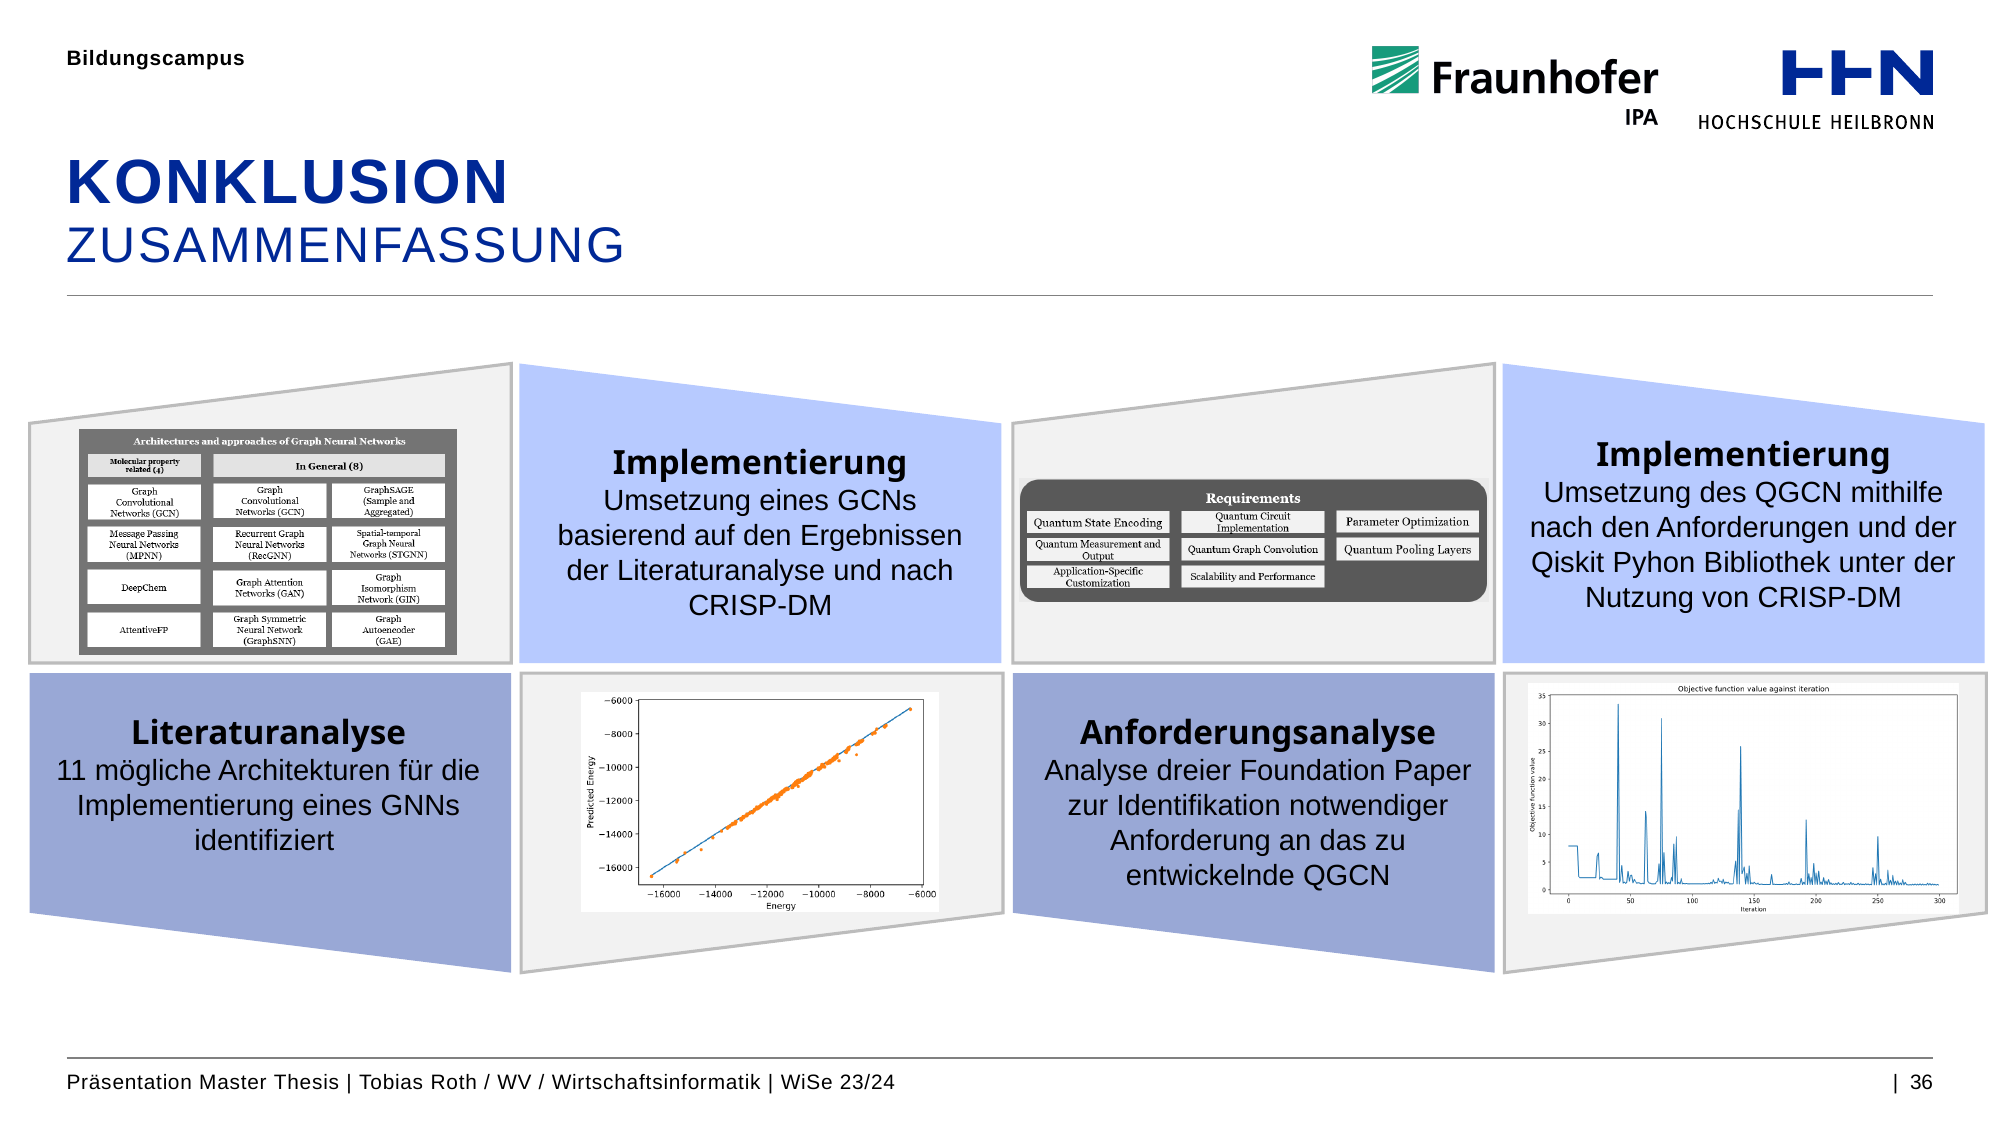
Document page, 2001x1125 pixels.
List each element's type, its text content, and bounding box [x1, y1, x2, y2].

text_box [28, 672, 513, 974]
picture [1370, 44, 1660, 128]
text_box [1503, 672, 1988, 974]
title Konklusion Zusammenfassung [66, 147, 1933, 290]
text_box [28, 362, 513, 665]
picture [79, 429, 457, 655]
text_box Anforderungsanalyse Analyse dreier Foundation Paper zur Identifikation notwendiger Anforderung an das zu entwickelnde QGCN [1023, 704, 1493, 899]
text_box [1501, 362, 1986, 665]
text_box [520, 672, 1005, 974]
picture [1019, 478, 1489, 602]
text_box Literaturanalyse 11 mögliche Architekturen für die Implementierung eines GNNs identifiziert [34, 704, 503, 865]
slide_number | 36 [1621, 1068, 1933, 1105]
text_box [518, 362, 1003, 665]
picture [1528, 683, 1959, 914]
text_box [1011, 672, 1496, 974]
text_box [1011, 362, 1496, 665]
footer Präsentation Master Thesis | Tobias Roth / WV / Wirtschaftsinformatik | WiSe 23/24 [66, 1068, 1277, 1105]
picture [581, 692, 939, 912]
text_box Implementierung Umsetzung des QGCN mithilfe nach den Anforderungen und der Qiskit Pyhon Bibliothek unter der Nutzung von CRISP-DM [1509, 425, 1978, 621]
text_box Implementierung Umsetzung eines GCNs basierend auf den Ergebnissen der Literaturanalyse und nach CRISP-DM [526, 434, 995, 629]
slide_number Bildungscampus [66, 45, 1277, 81]
